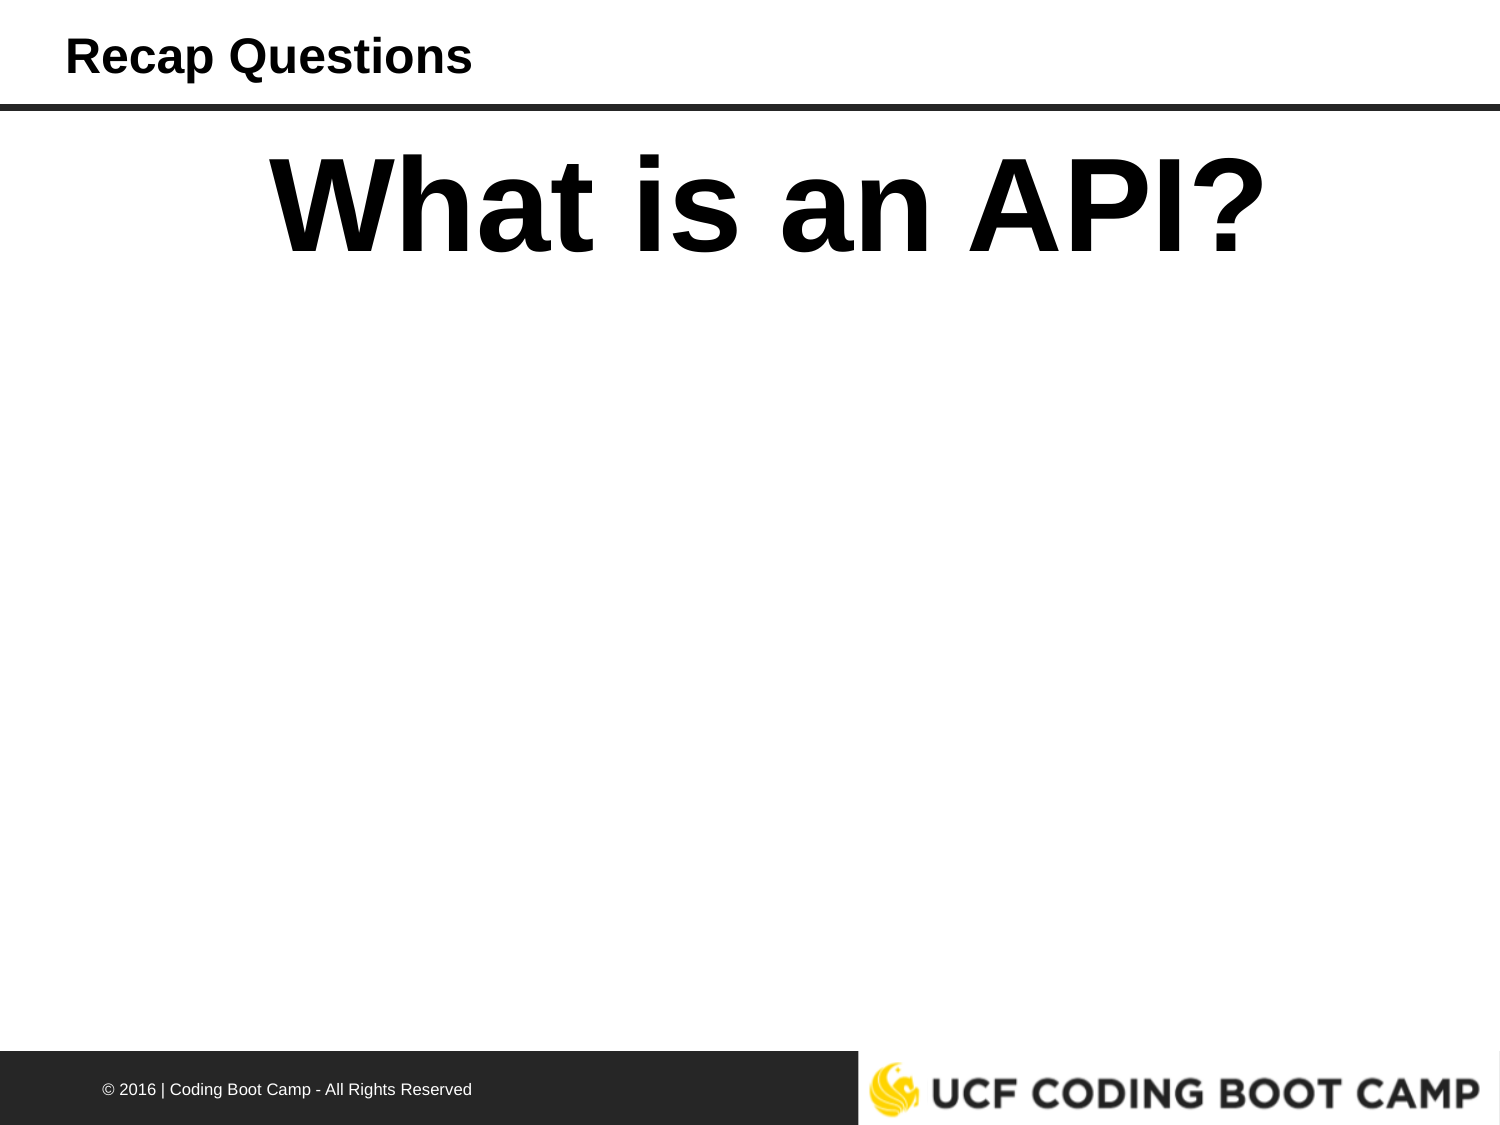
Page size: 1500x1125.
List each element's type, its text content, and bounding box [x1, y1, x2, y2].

text_box What is an API? [47, 128, 1456, 327]
title Recap Questions [50, 0, 948, 108]
picture [858, 1051, 1500, 1125]
